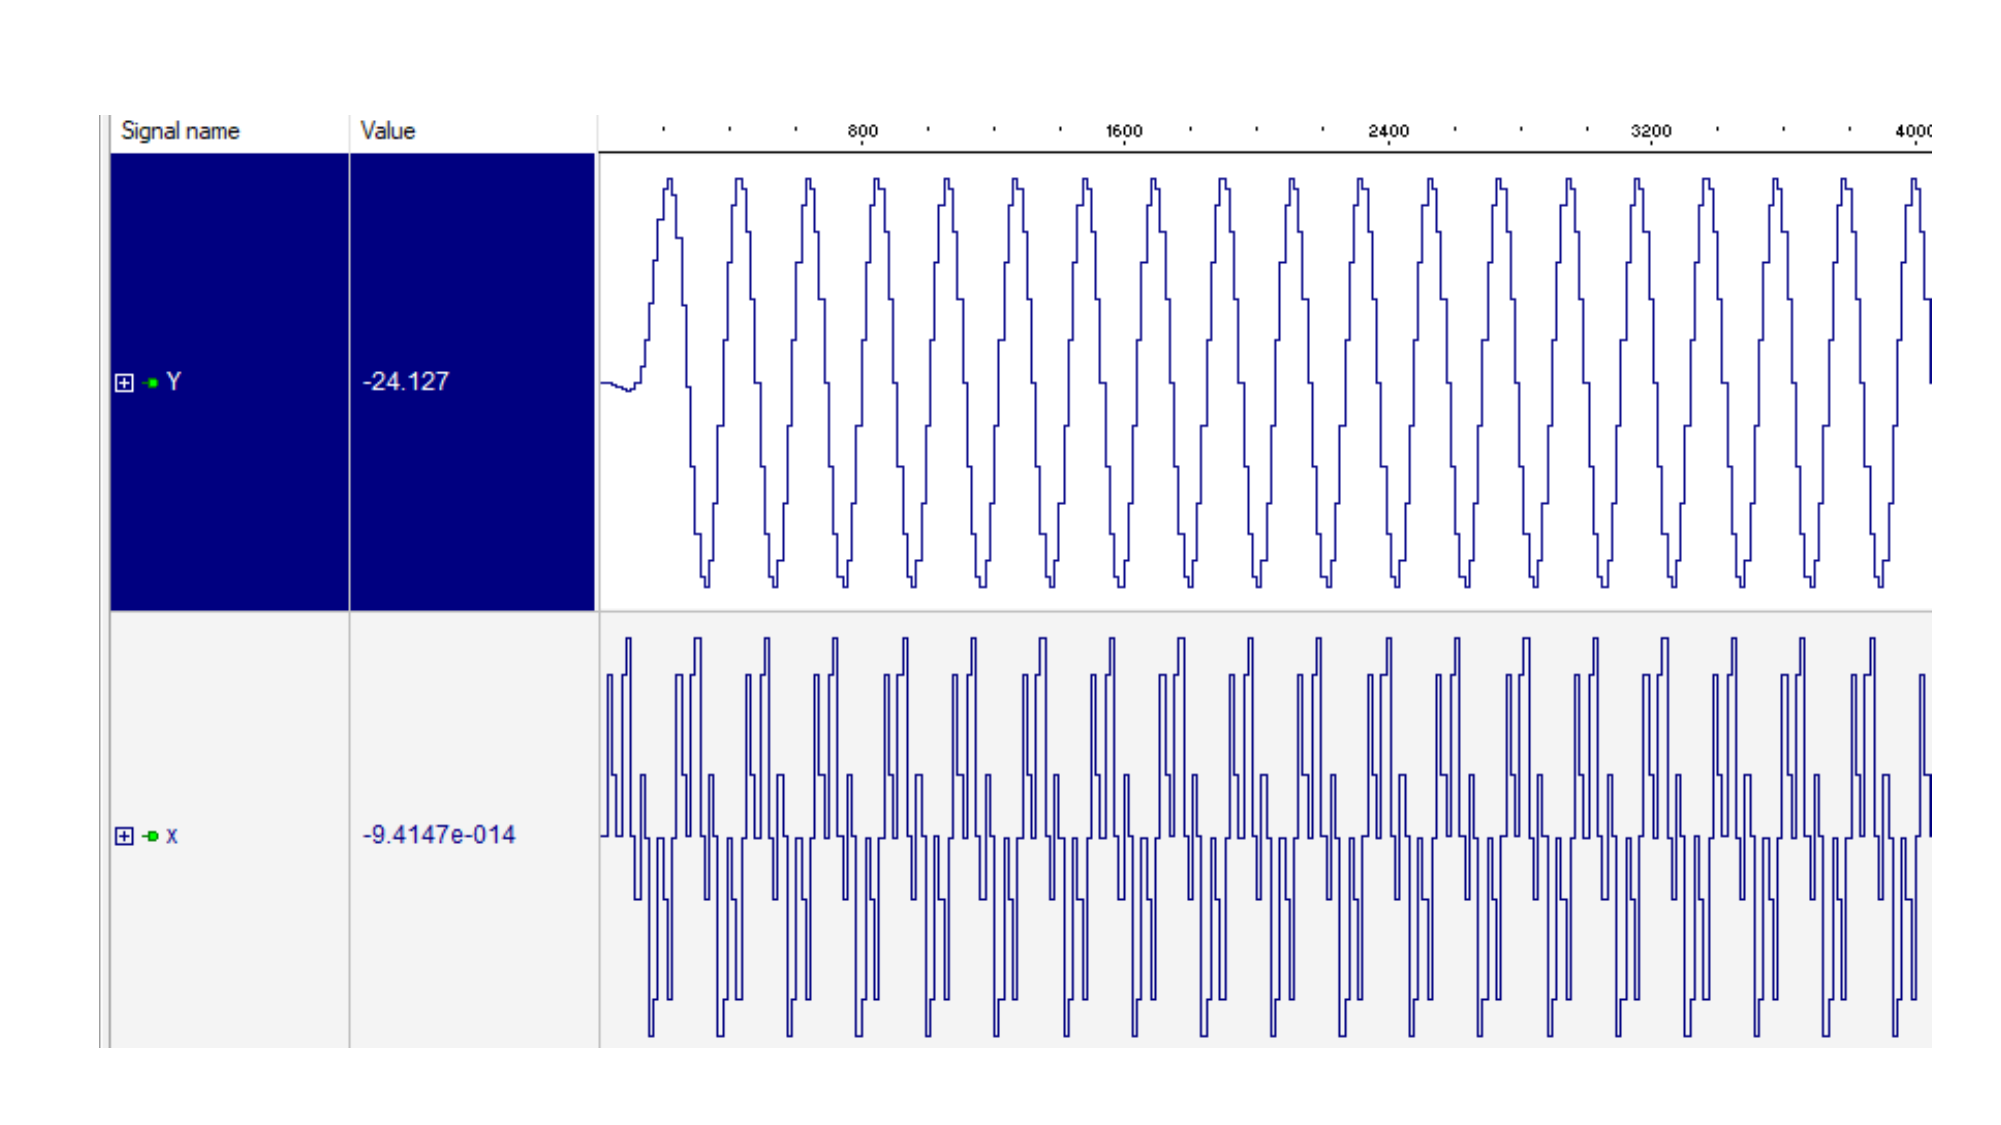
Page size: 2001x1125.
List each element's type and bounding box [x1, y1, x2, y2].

picture [99, 115, 1932, 1048]
